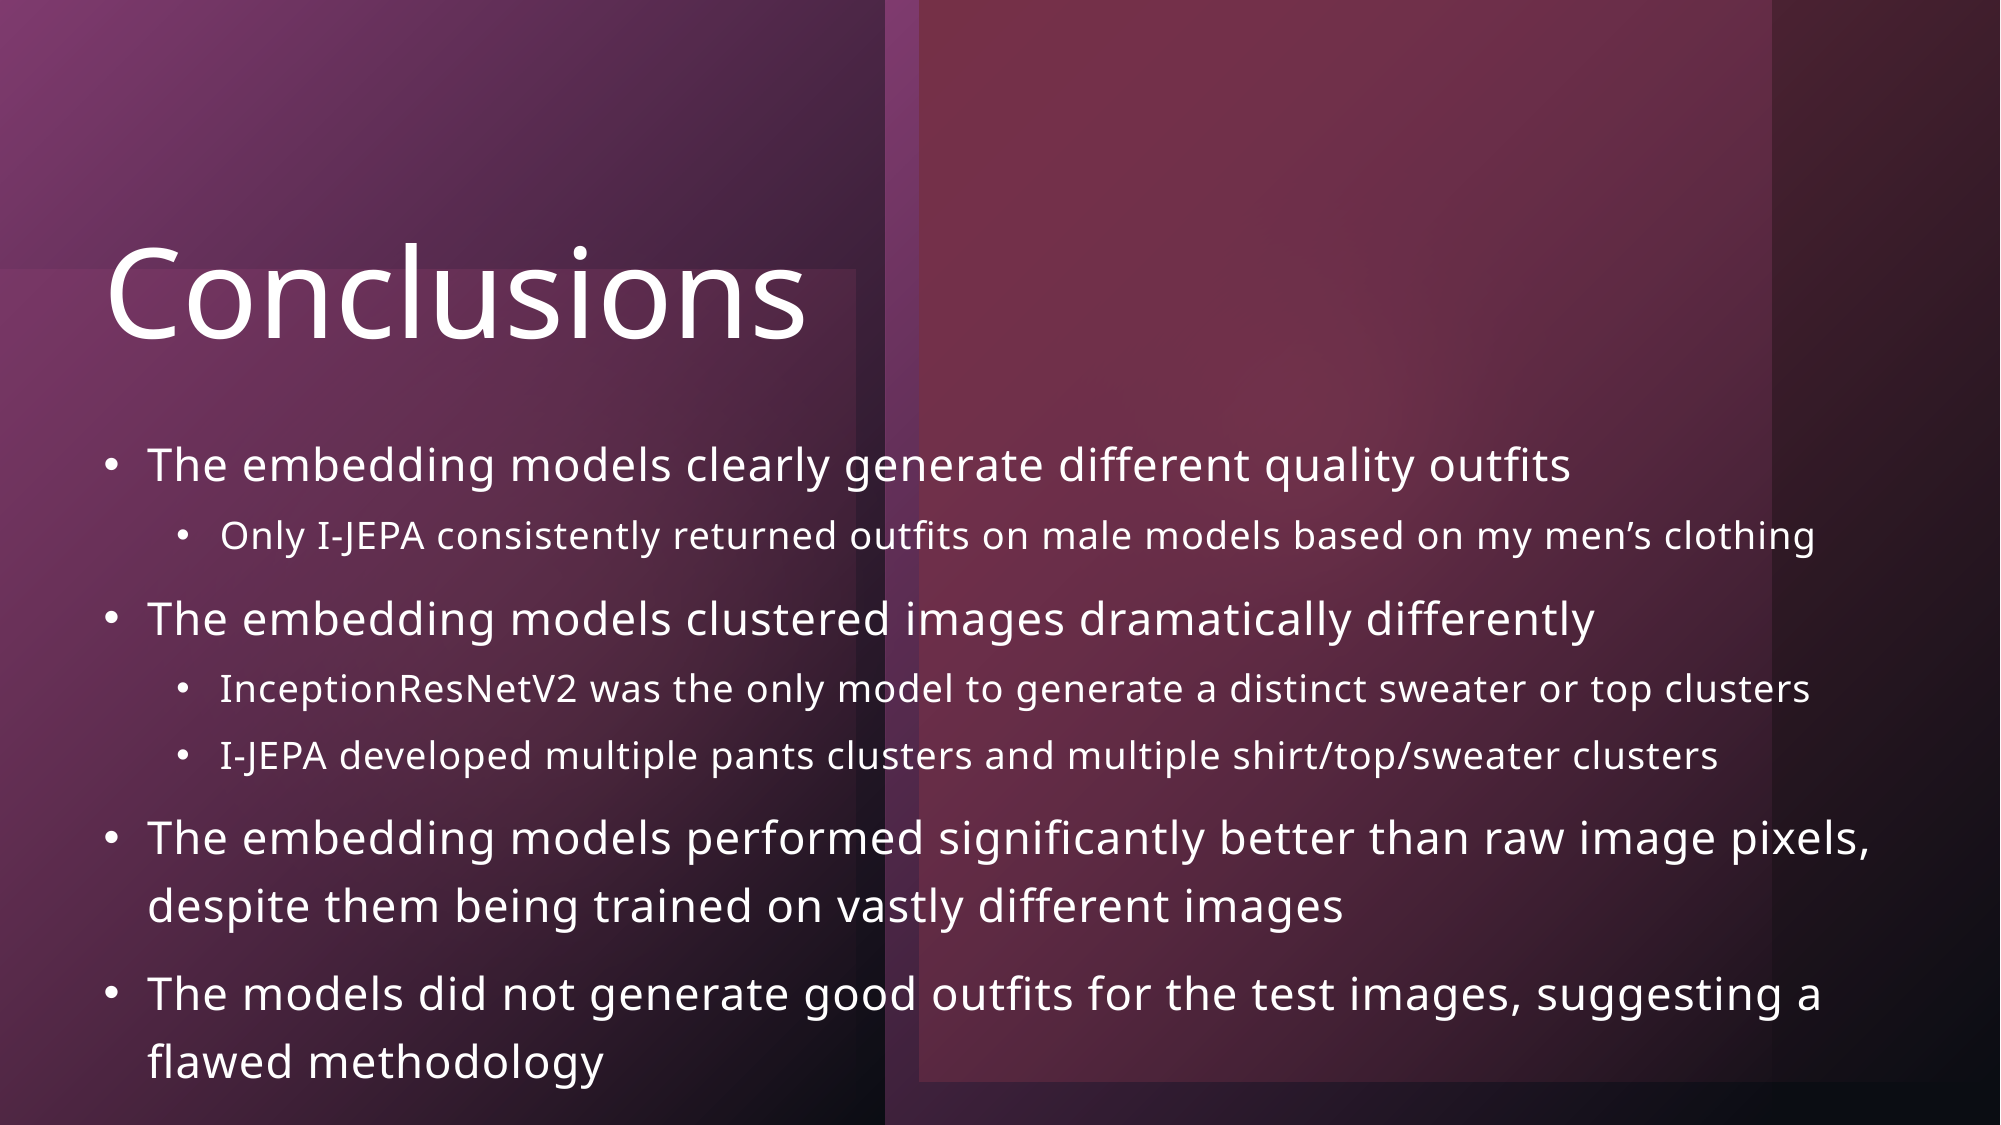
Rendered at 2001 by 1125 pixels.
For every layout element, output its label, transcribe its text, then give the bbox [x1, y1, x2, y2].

list The embedding models clearly generate different quality outfits Only I-JEPA consistently returned outfits on male models based on my men’s clothing The embedding models clustered images dramatically differently InceptionResNetV2 was the only model to generate a distinct sweater or top clusters I-JEPA developed multiple pants clusters and multiple shirt/top/sweater clusters The embedding models performed significantly better than raw image pixels, despite them being trained on vastly different images The models did not generate good outfits for the test images, suggesting a flawed methodology [88, 414, 1910, 1106]
title Conclusions [88, 88, 1910, 386]
